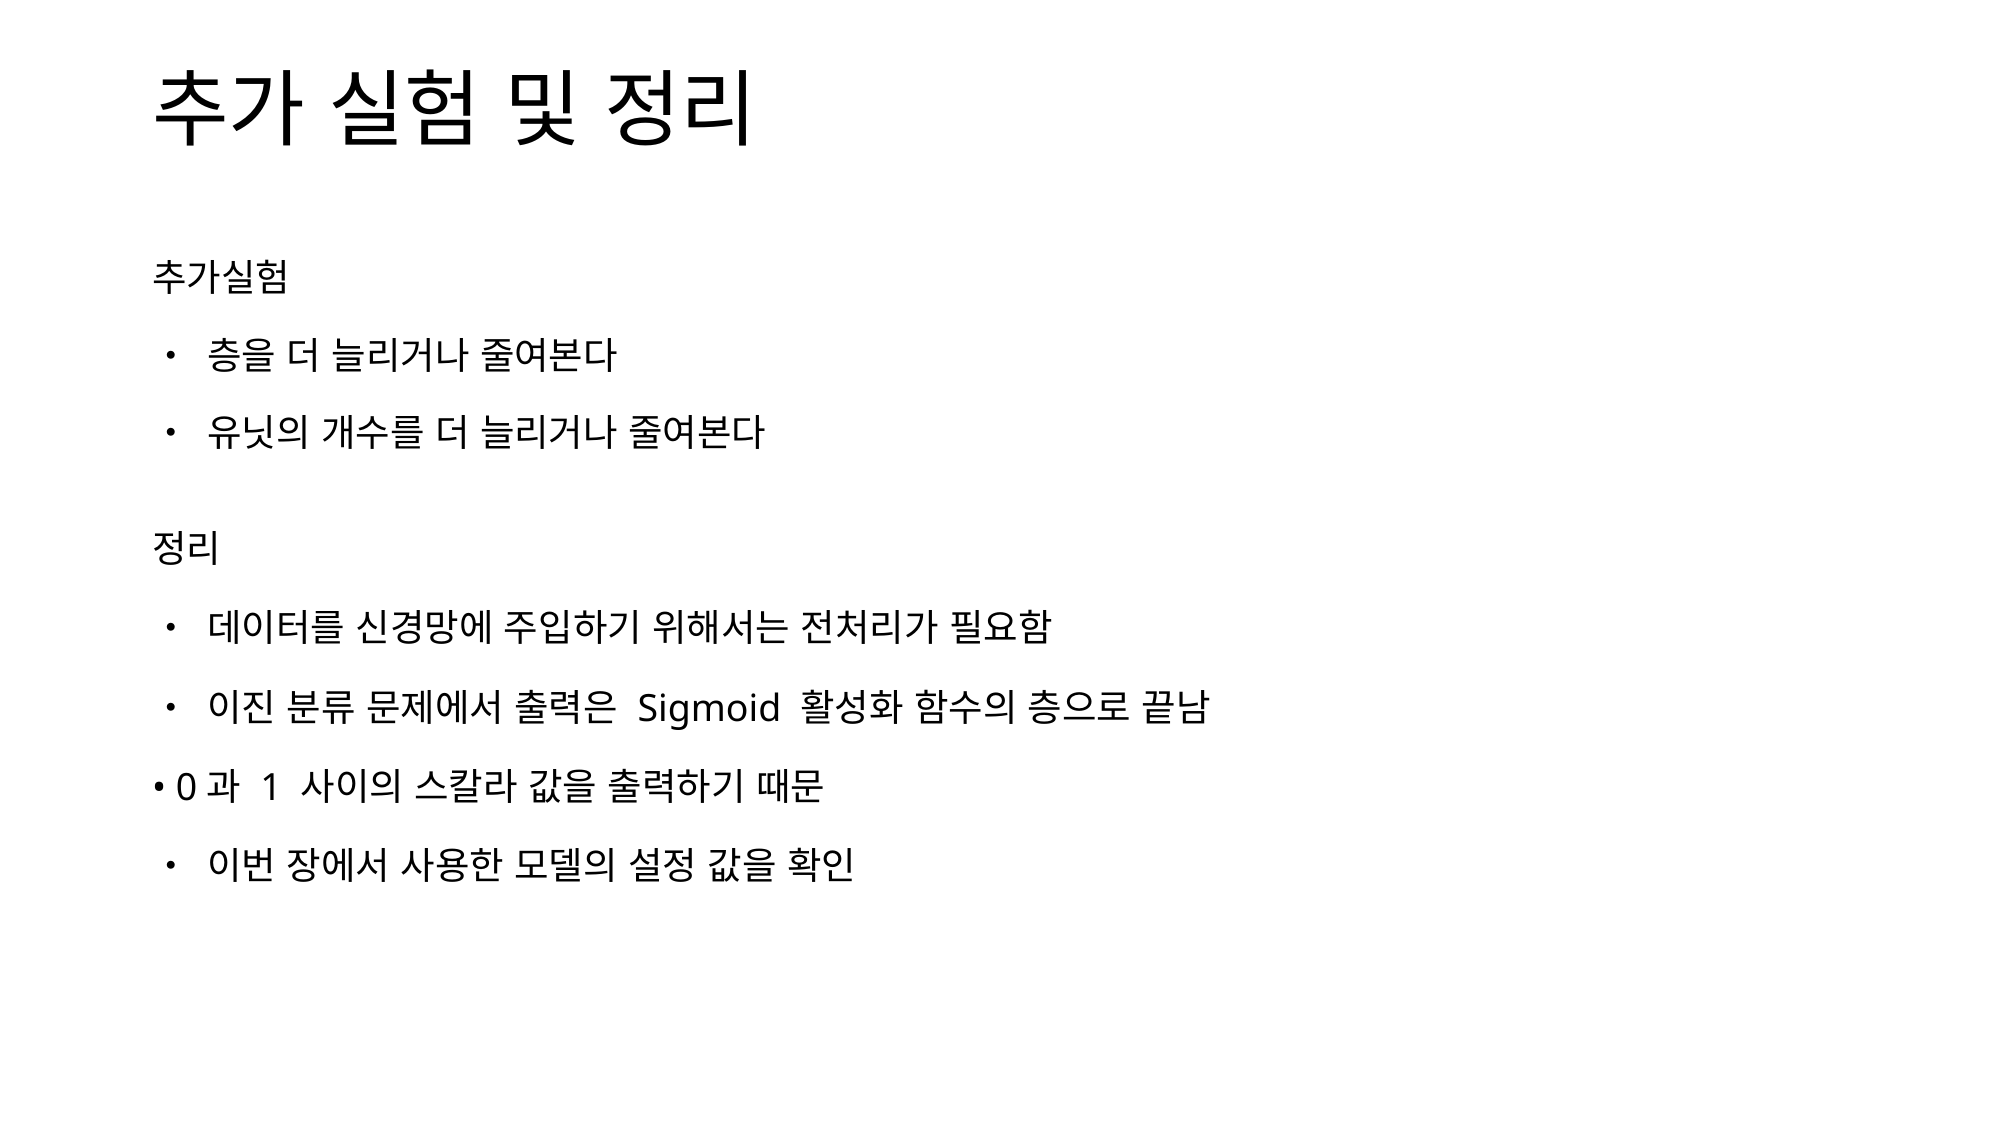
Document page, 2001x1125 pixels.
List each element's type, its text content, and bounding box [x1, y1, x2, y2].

text_box 추가실험 [137, 246, 1121, 307]
text_box • 0과 1 사이의 스칼라 값을 출력하기 때문 [137, 755, 1435, 816]
text_box • 이번 장에서 사용한 모델의 설정 값을 확인 [137, 834, 1121, 895]
text_box 정리 [137, 517, 1121, 578]
text_box 추가 실험 및 정리 [137, 59, 1863, 278]
text_box • 층을 더 늘리거나 줄여본다 [137, 324, 1669, 385]
text_box • 데이터를 신경망에 주입하기 위해서는 전처리가 필요함 [137, 596, 1669, 657]
text_box • 유닛의 개수를 더 늘리거나 줄여본다 [137, 401, 1669, 462]
text_box • 이진 분류 문제에서 출력은 Sigmoid 활성화 함수의 층으로 끝남 [137, 676, 1566, 736]
